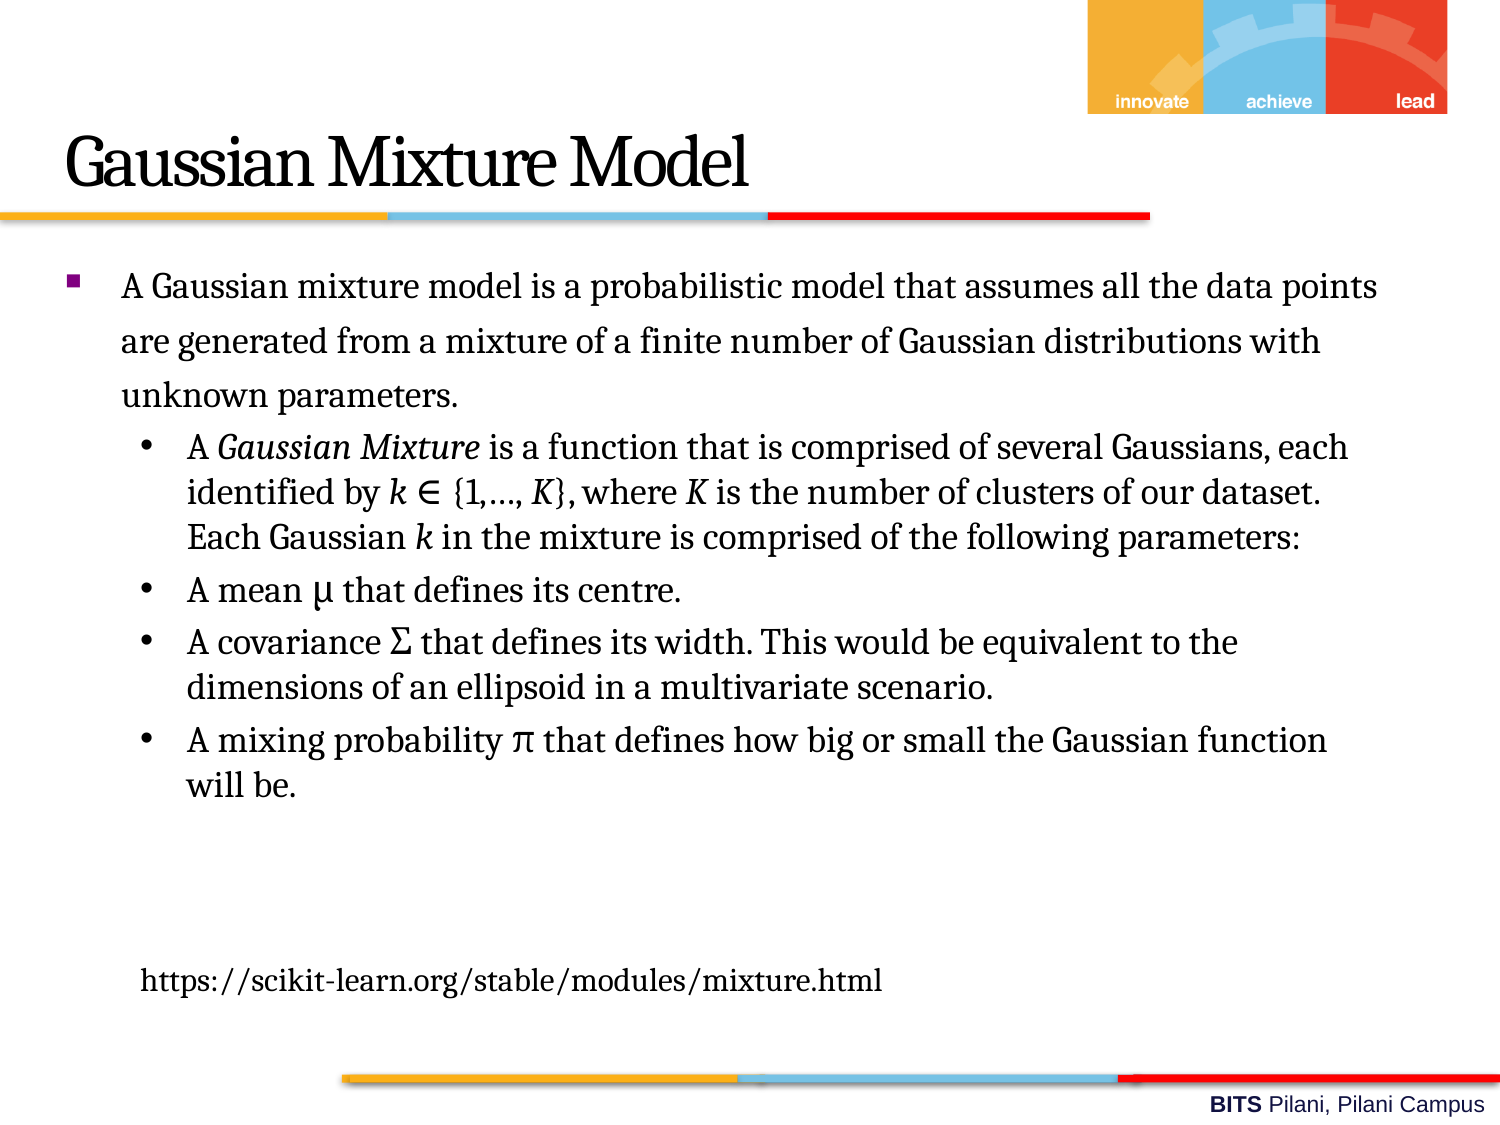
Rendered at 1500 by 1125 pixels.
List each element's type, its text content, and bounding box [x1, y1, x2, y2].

list A Gaussian mixture model is a probabilistic model that assumes all the data points are generated from a mixture of a finite number of Gaussian distributions with unknown parameters. A Gaussian Mixture is a function that is comprised of several Gaussians, each identified by k ∈ {1,…, K}, where K is the number of clusters of our dataset. Each Gaussian k in the mixture is comprised of the following parameters: A mean μ that defines its centre. A covariance Σ that defines its width. This would be equivalent to the dimensions of an ellipsoid in a multivariate scenario. A mixing probability π that defines how big or small the Gaussian function will be. https://scikit-learn.org/stable/modules/mixture.html [49, 244, 1401, 988]
picture [1087, 0, 1448, 114]
list Gaussian Mixture Model [49, 70, 1088, 259]
